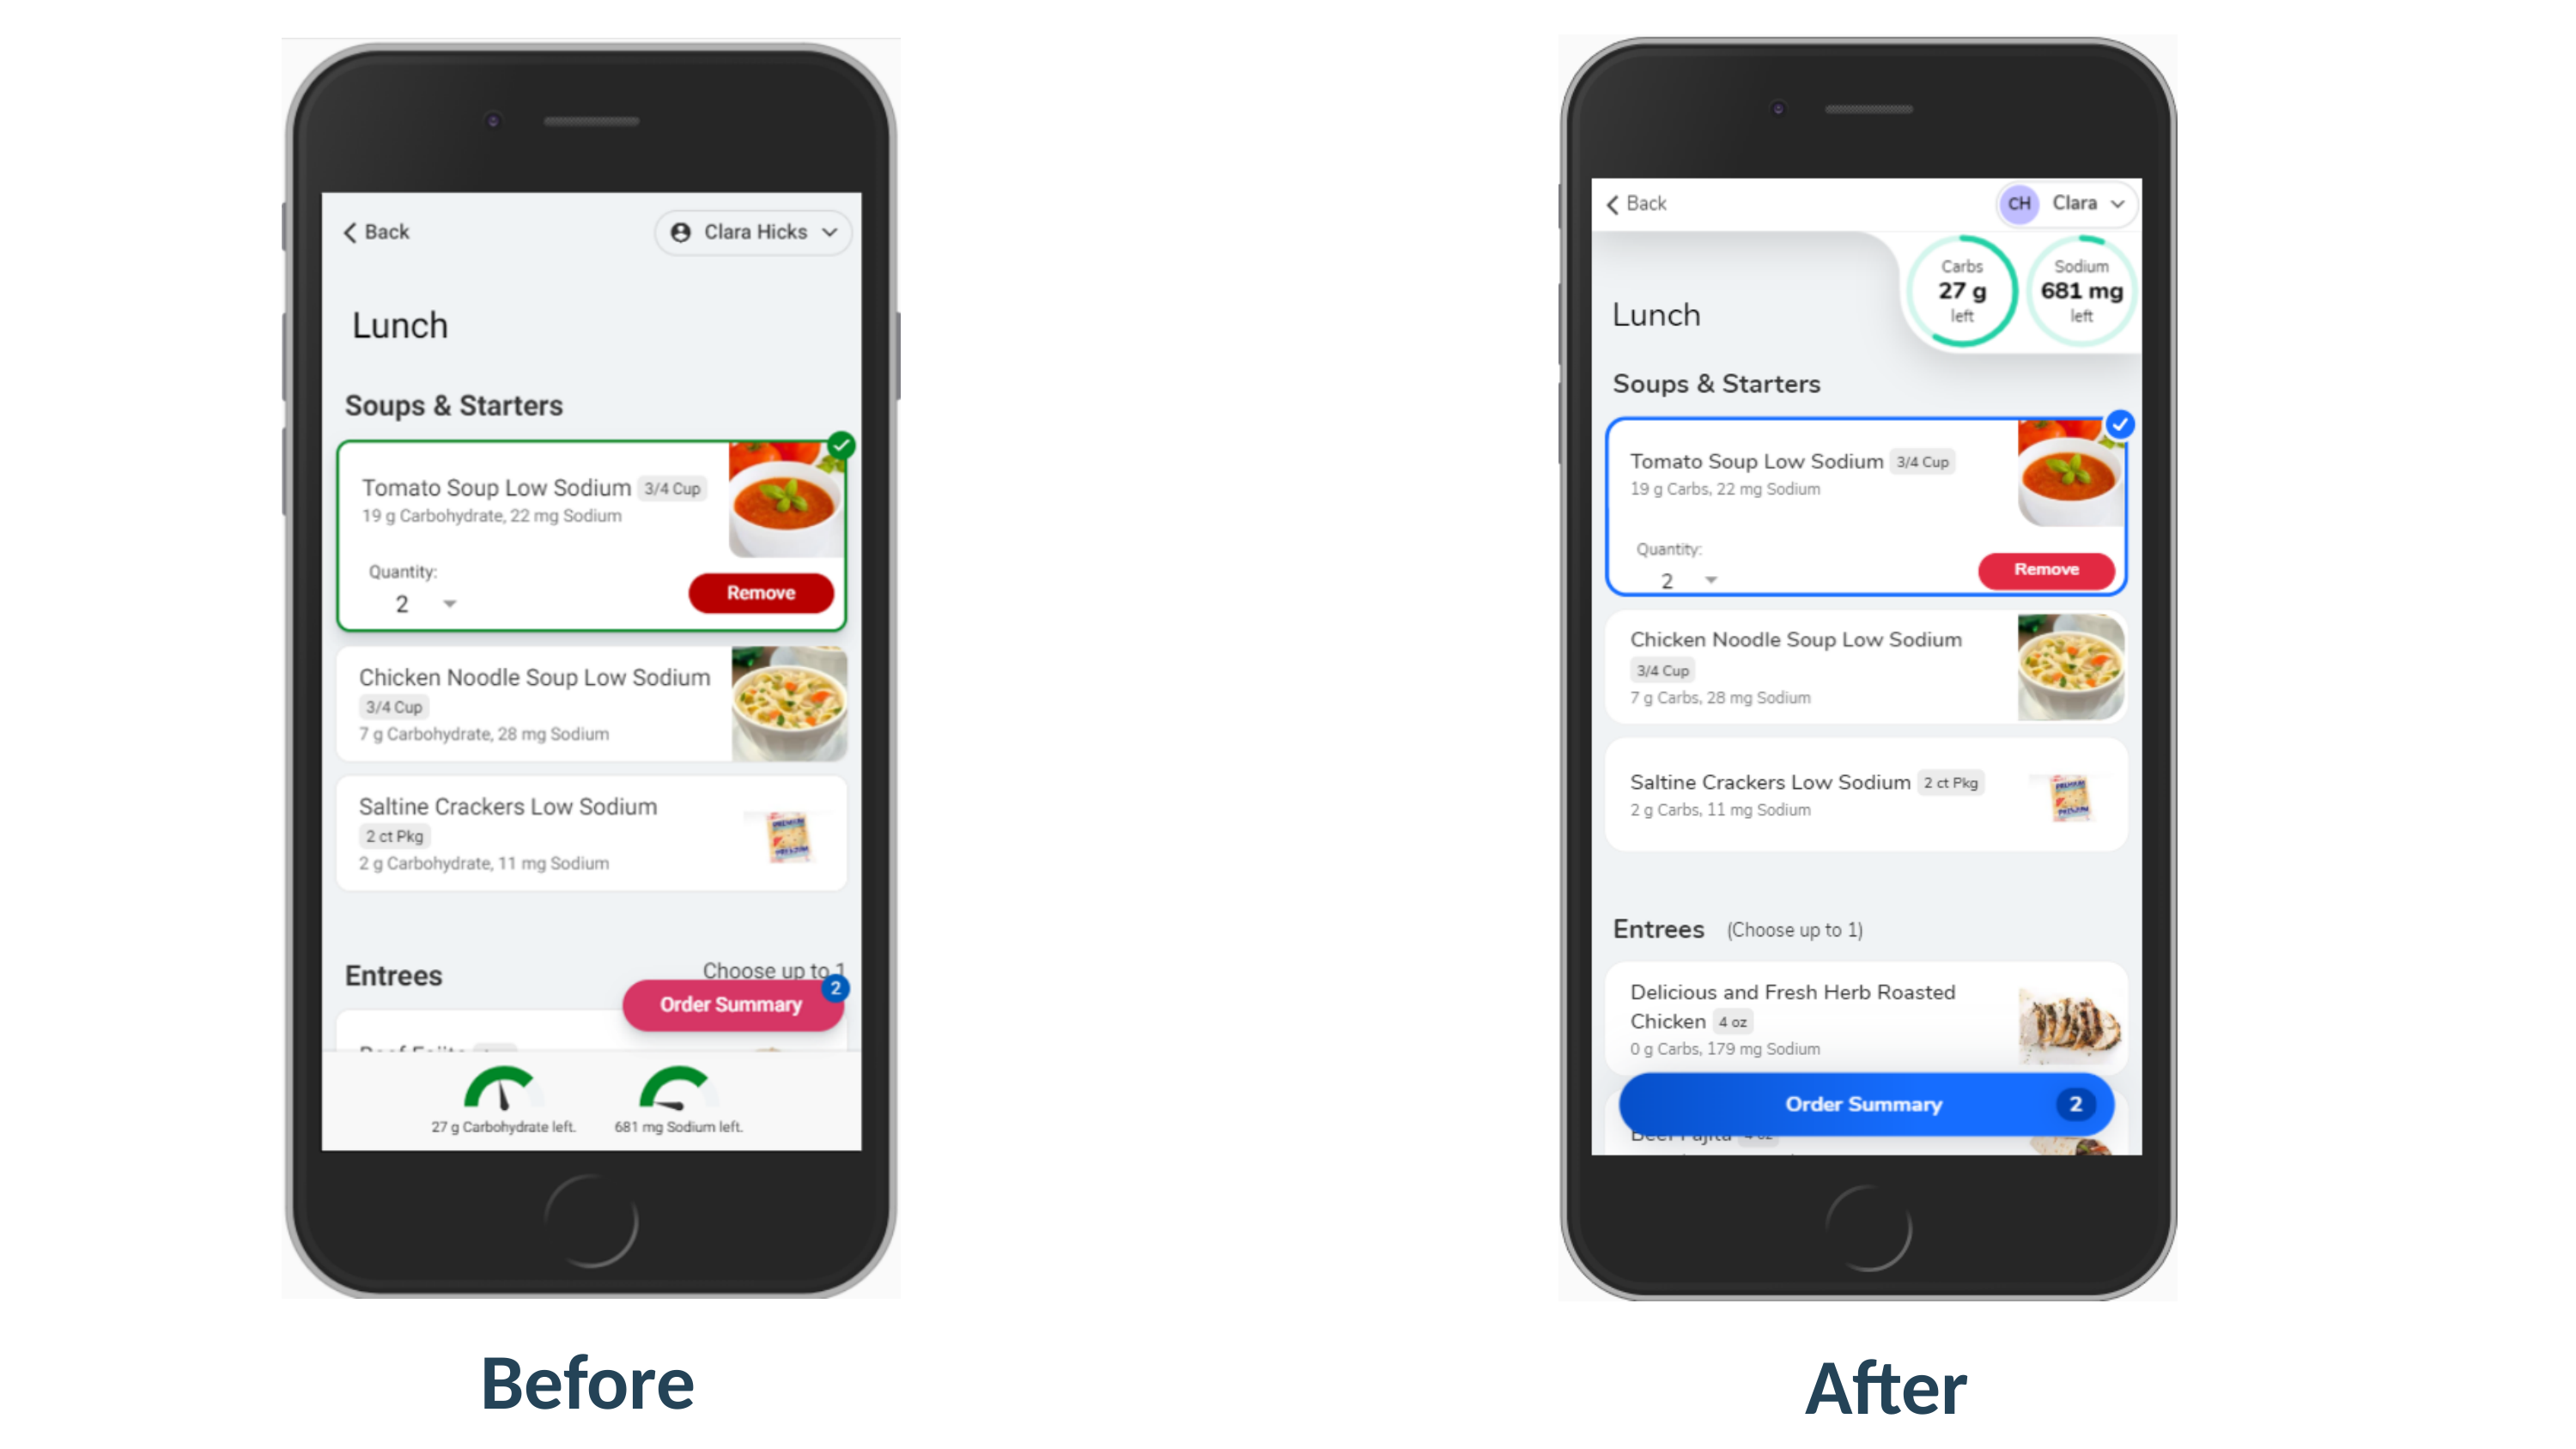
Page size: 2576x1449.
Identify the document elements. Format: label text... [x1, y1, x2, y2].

text_box After [1792, 1323, 1989, 1426]
picture [1558, 34, 2178, 1302]
picture [282, 37, 901, 1299]
text_box Before [467, 1317, 735, 1432]
